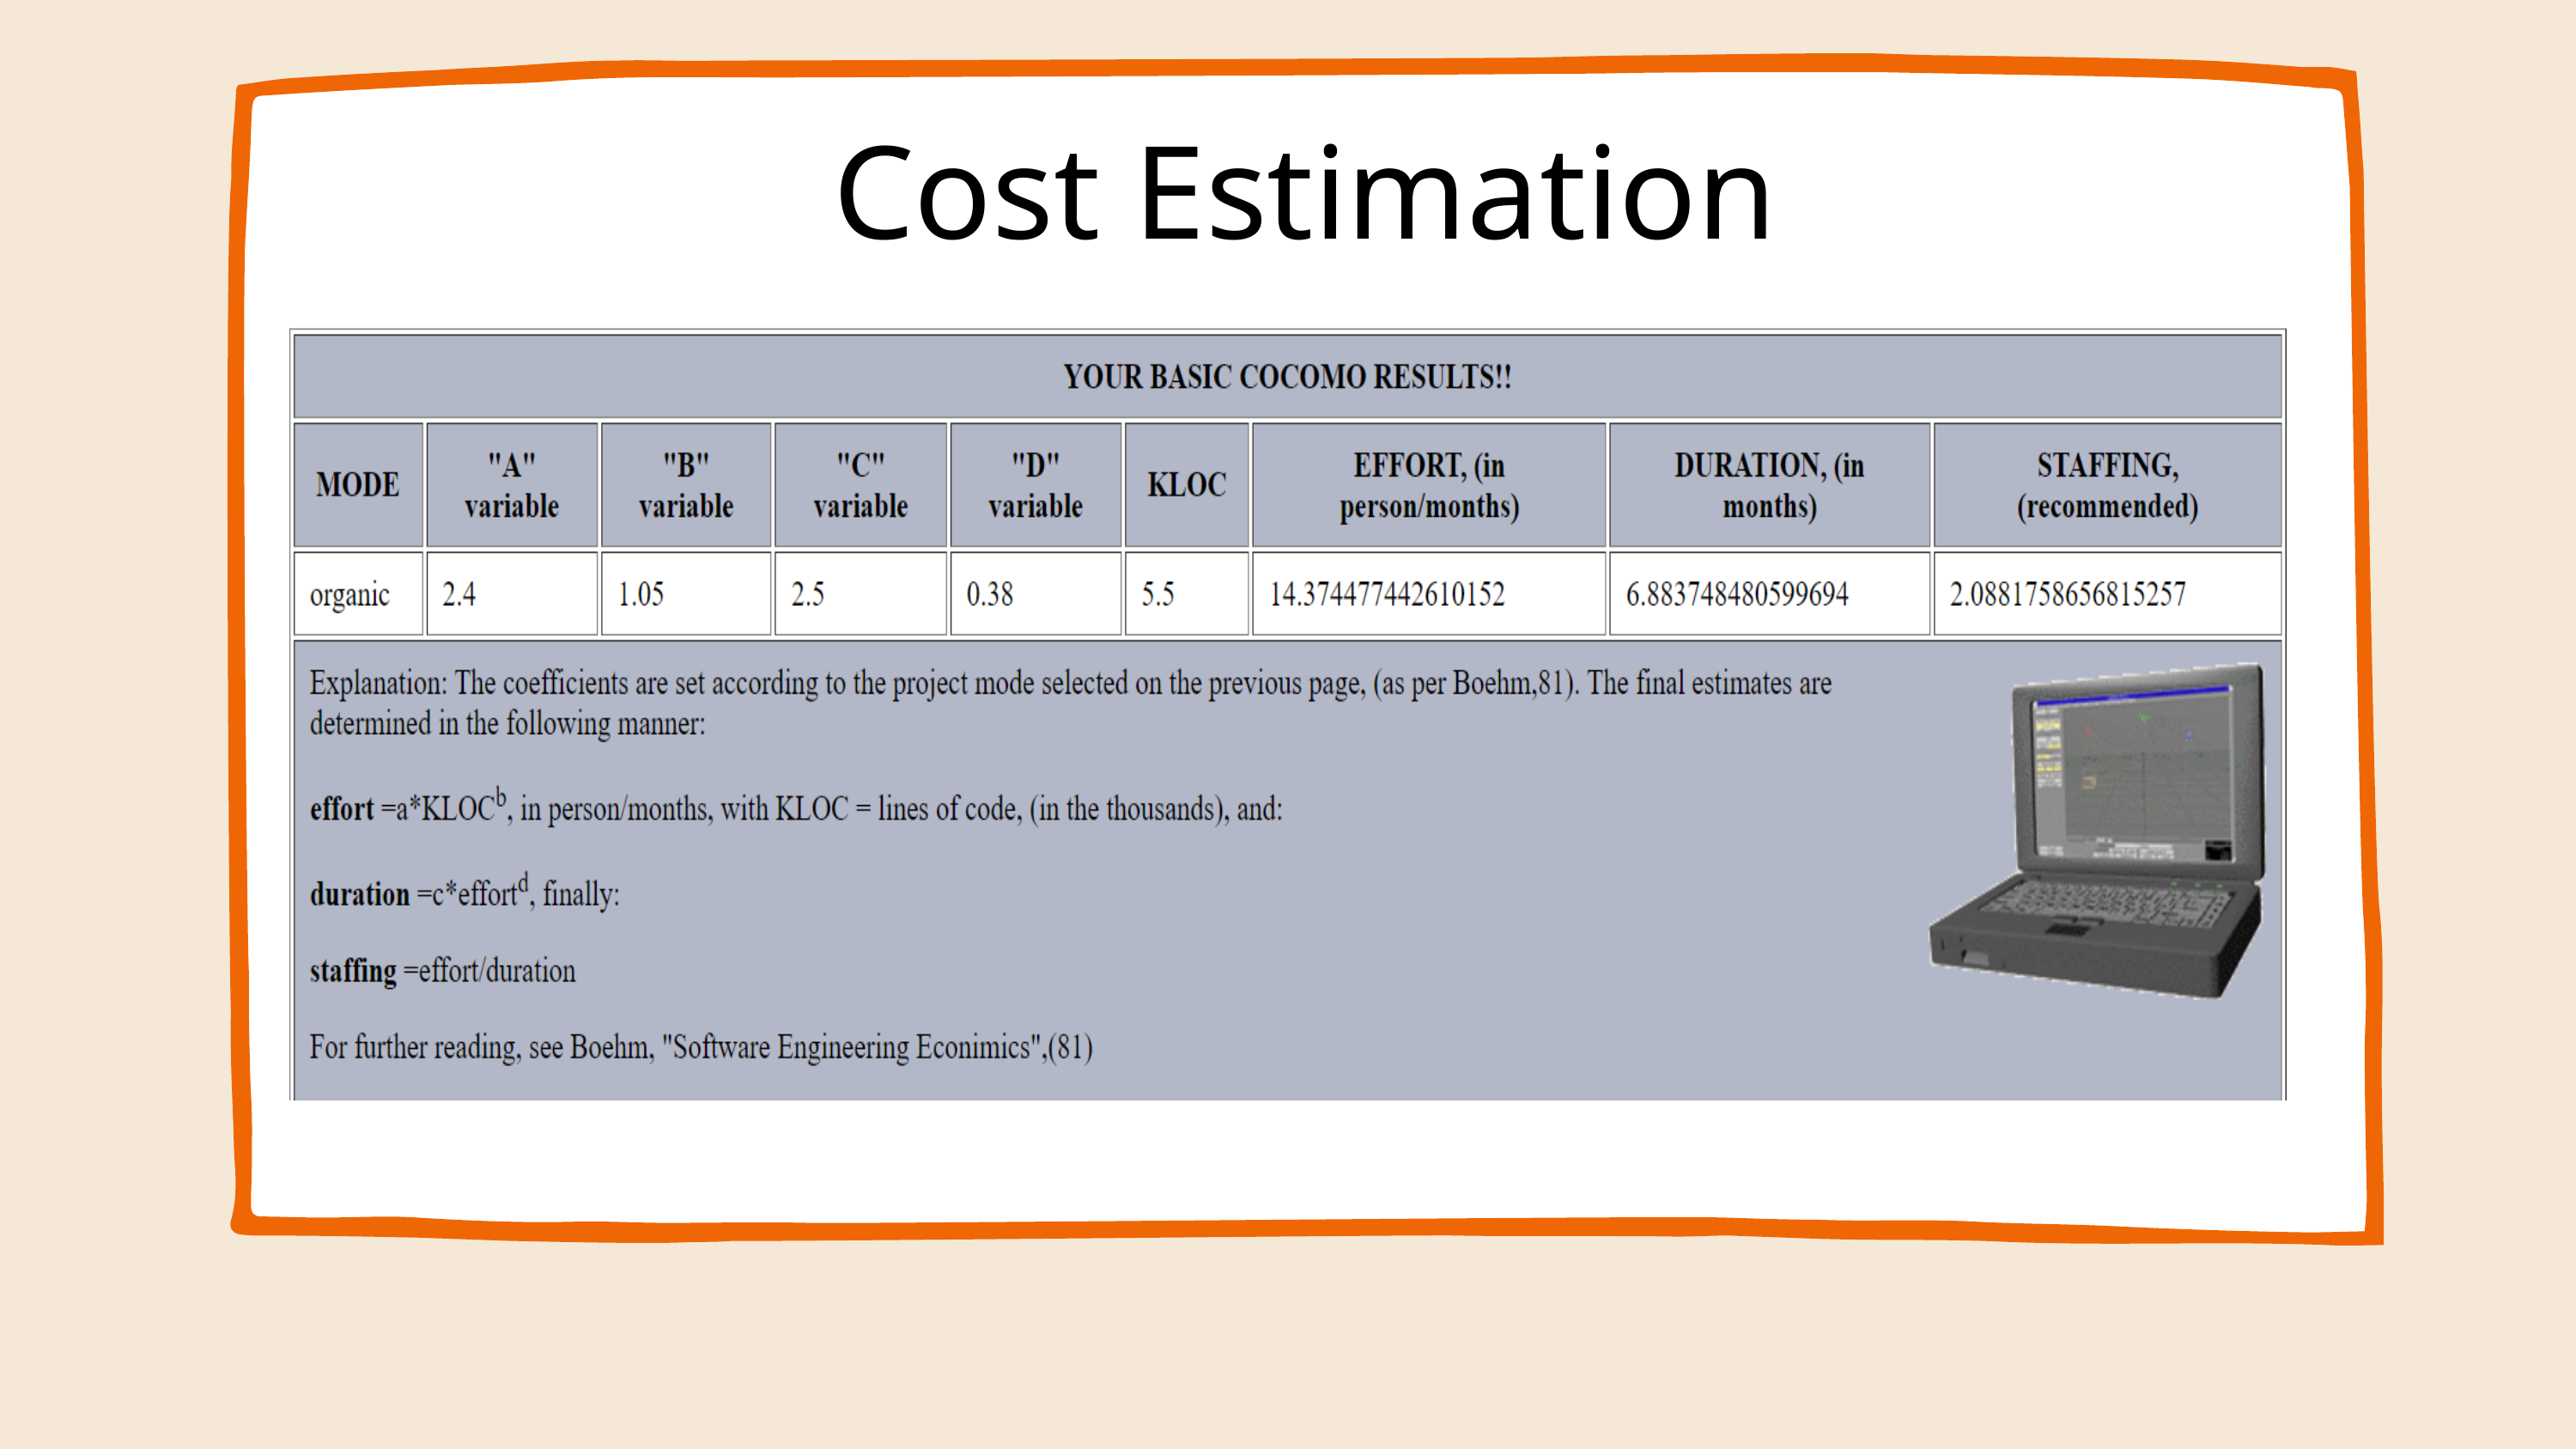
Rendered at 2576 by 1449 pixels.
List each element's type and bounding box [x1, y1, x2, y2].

picture [289, 326, 2287, 1100]
text_box [227, 52, 2384, 1248]
